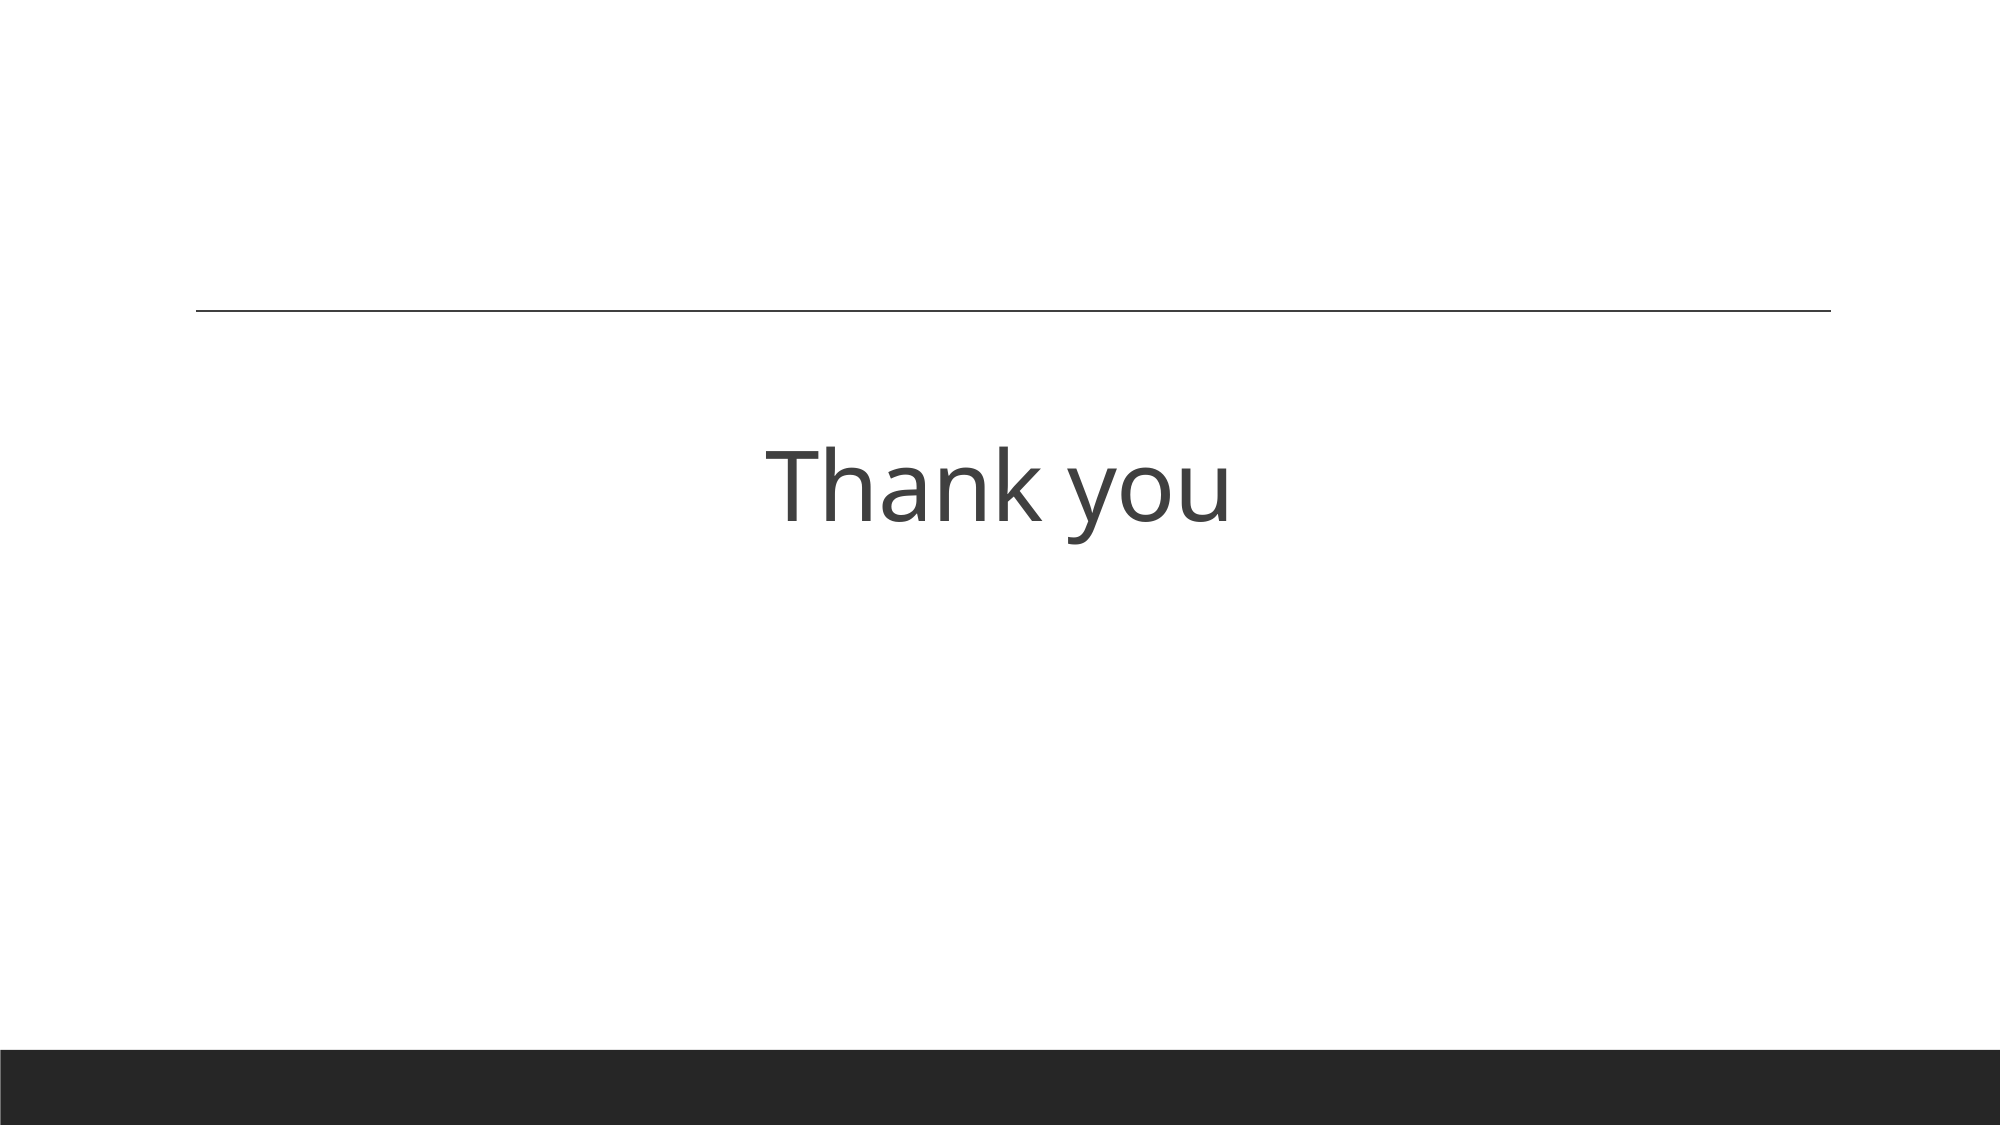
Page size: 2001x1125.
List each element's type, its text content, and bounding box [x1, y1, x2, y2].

title Thank you [174, 311, 1825, 550]
